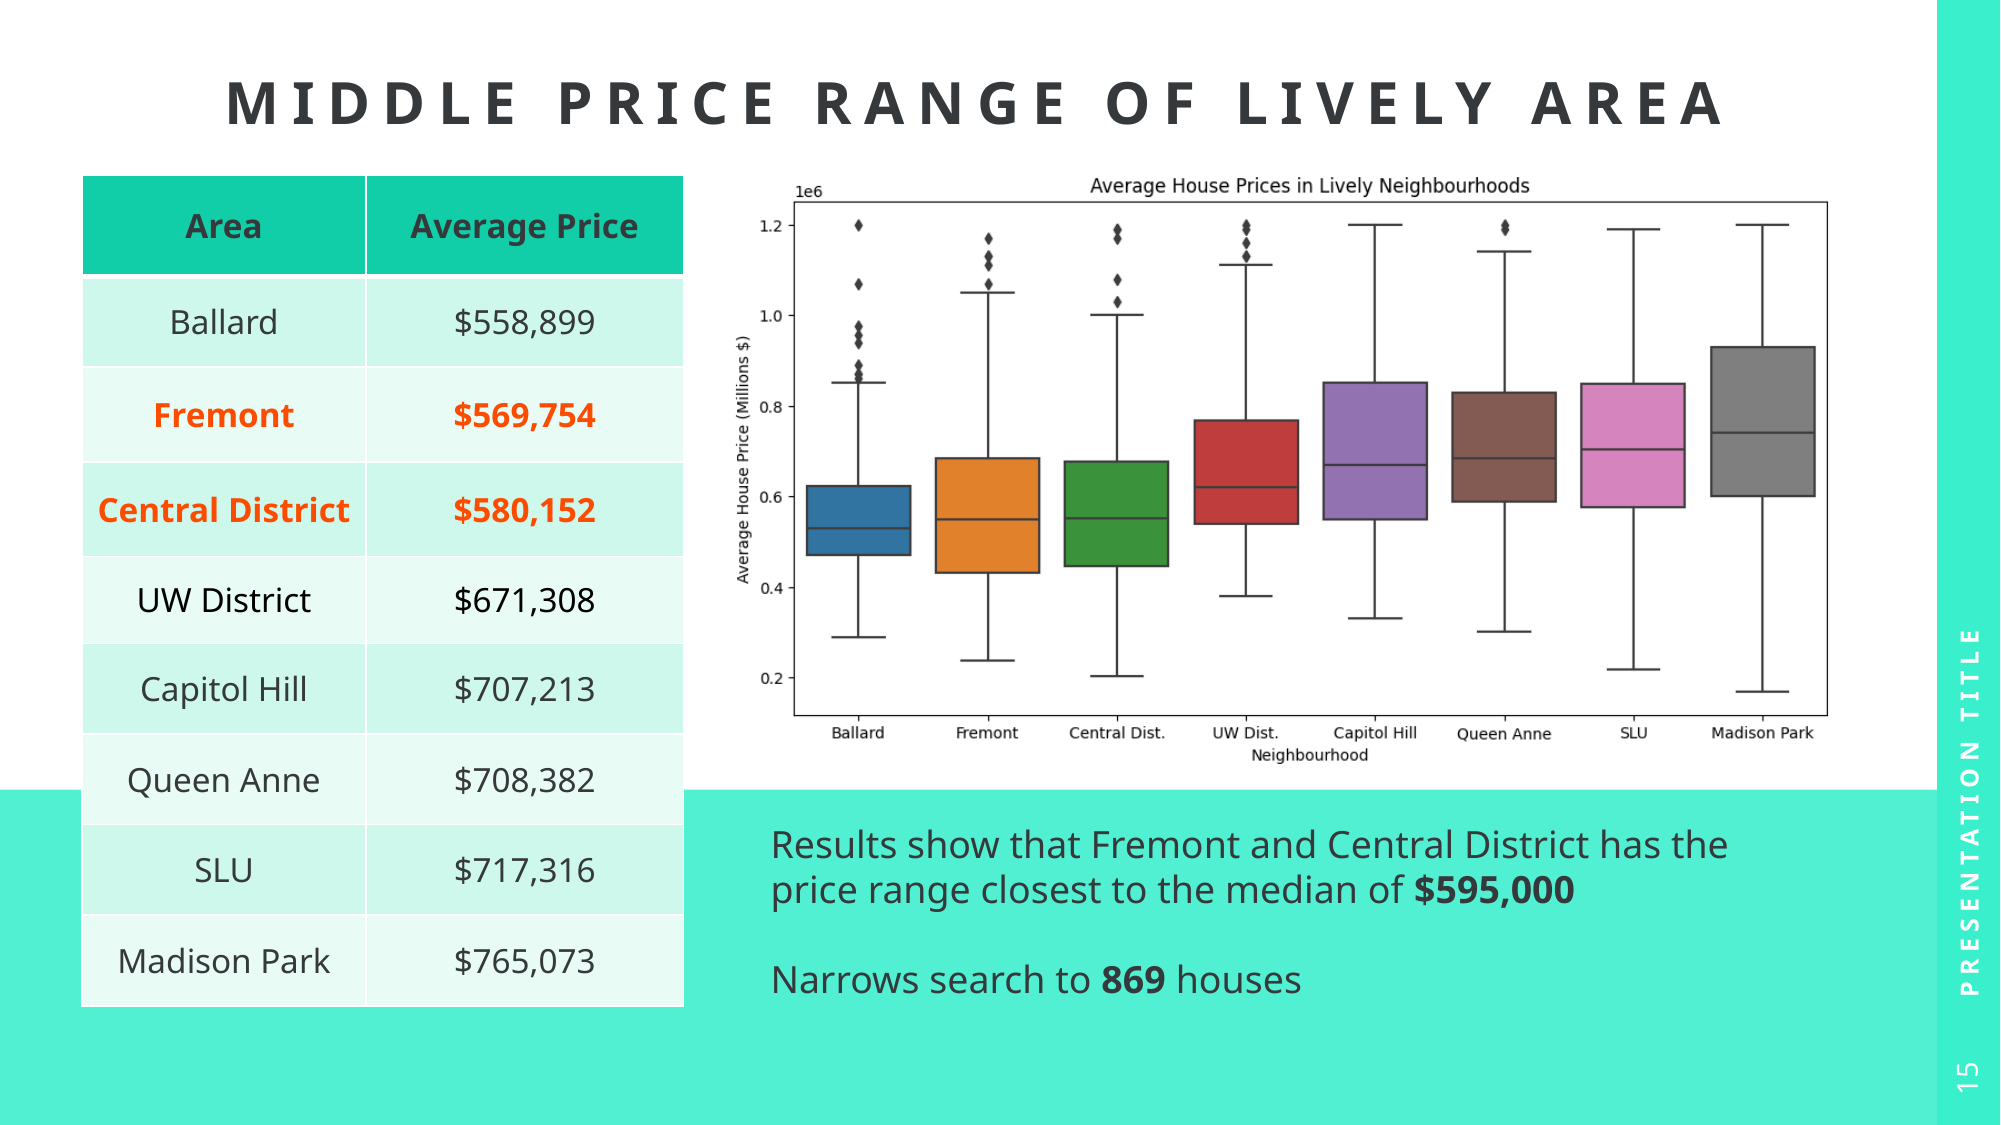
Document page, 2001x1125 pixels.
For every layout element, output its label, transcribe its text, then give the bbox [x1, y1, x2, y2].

table_cell $717,316 [367, 825, 683, 914]
table_cell UW District [83, 557, 365, 643]
table_cell $707,213 [367, 644, 683, 733]
table_cell Fremont [83, 368, 365, 461]
table_cell Capitol Hill [83, 644, 365, 733]
slide_number 15 [1937, 1032, 2000, 1125]
table_cell Queen Anne [83, 735, 365, 824]
table_cell $569,754 [367, 368, 683, 461]
table_header Average Price [367, 176, 683, 274]
table_header Area [83, 176, 365, 274]
table_cell $708,382 [367, 735, 683, 824]
table_cell $671,308 [367, 557, 683, 643]
table_cell Ballard [83, 279, 365, 366]
table_cell $580,152 [367, 463, 683, 556]
table_cell $765,073 [367, 916, 683, 1005]
table_cell $558,899 [367, 279, 683, 366]
table_cell SLU [83, 825, 365, 914]
text_box Results show that Fremont and Central District has the price range closest to the median of $595,000 Narrows search to 869 houses [755, 813, 1838, 1008]
text_box [0, 789, 1937, 1125]
title Middle Price Range of lively area [82, 68, 1865, 144]
footer Presentation Title [1937, 0, 2000, 1032]
table_cell Madison Park [83, 916, 365, 1005]
table_cell Central District [83, 463, 365, 556]
picture [726, 166, 1838, 774]
